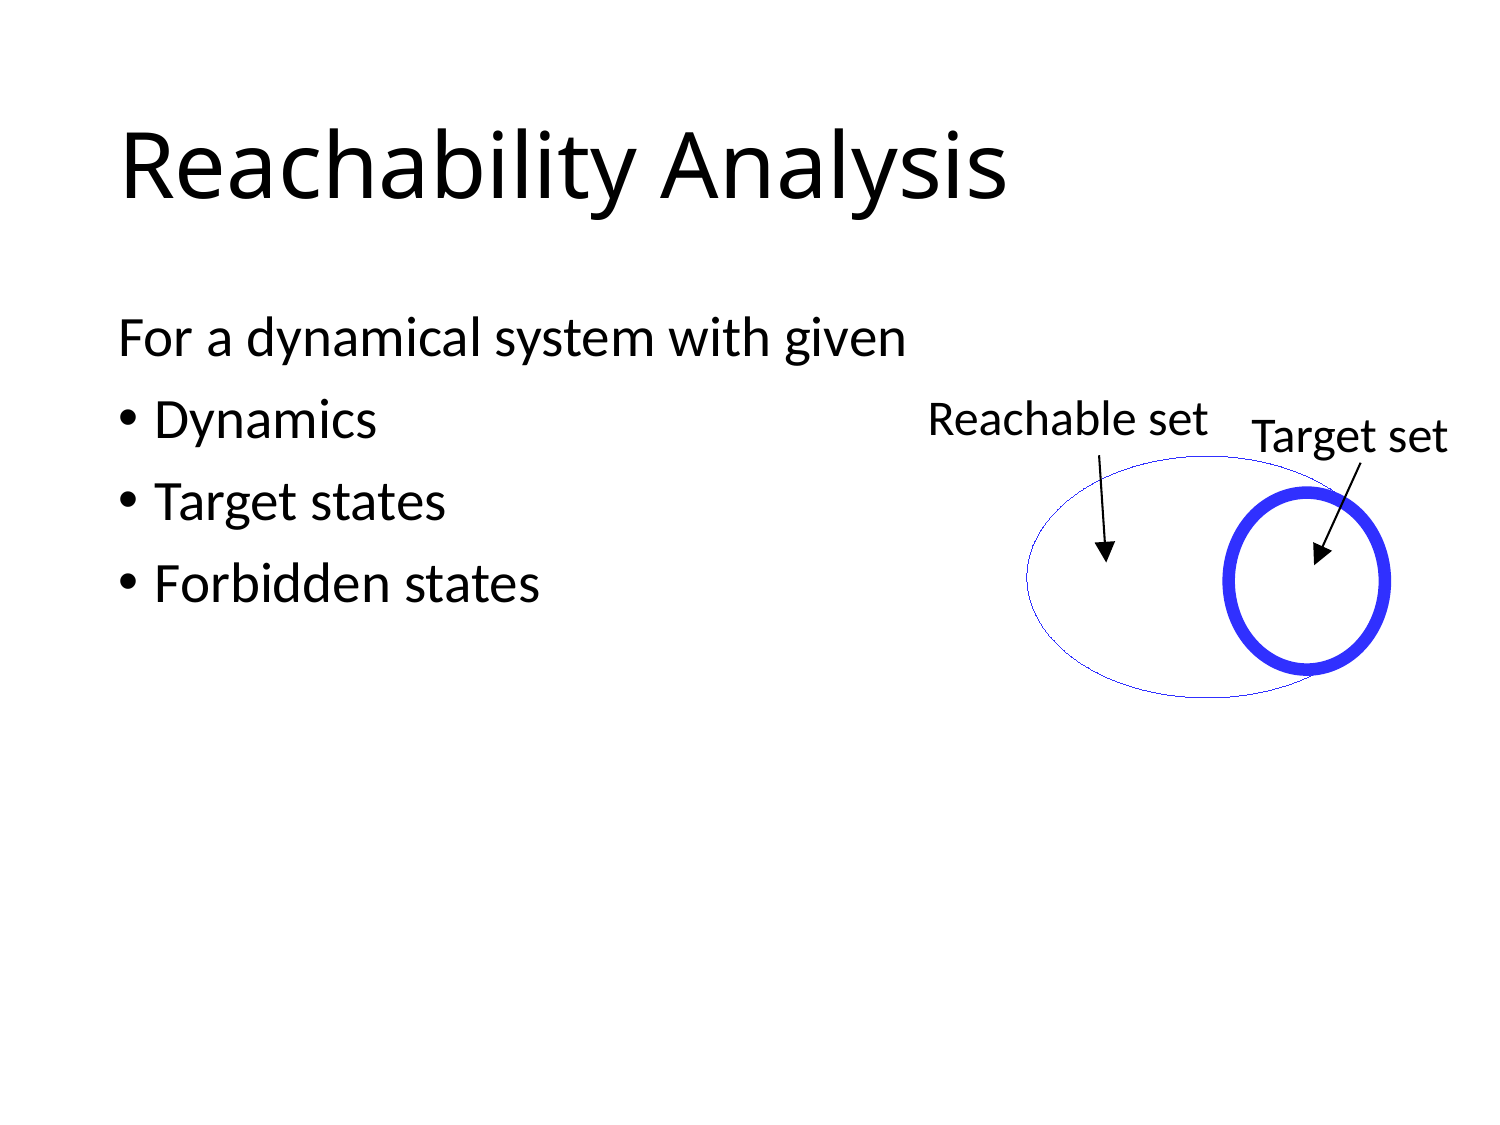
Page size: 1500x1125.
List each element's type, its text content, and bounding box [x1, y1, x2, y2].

title Reachability Analysis [103, 59, 1397, 278]
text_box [946, 377, 1439, 698]
